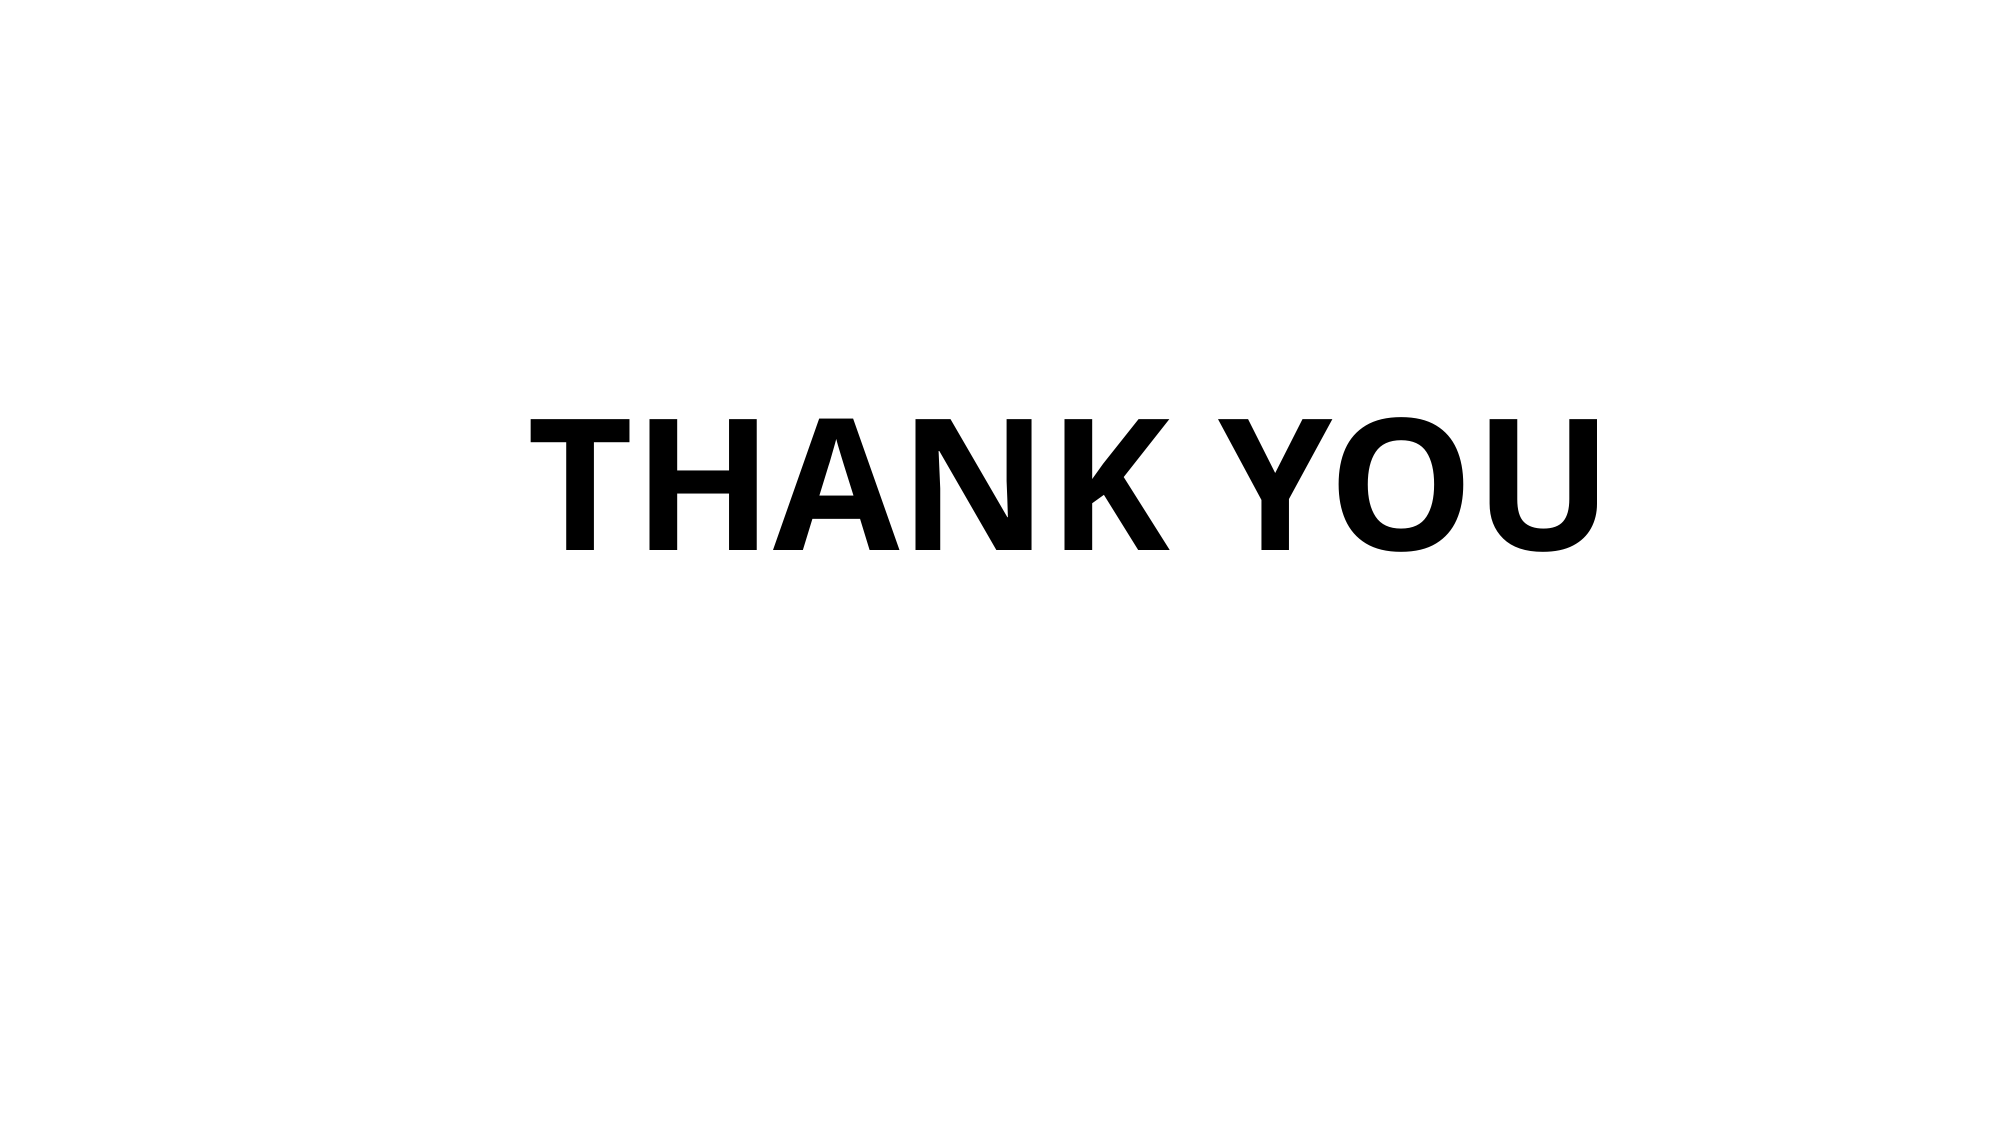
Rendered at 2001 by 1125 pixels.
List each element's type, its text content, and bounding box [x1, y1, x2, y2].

title THANK YOU [512, 59, 1863, 924]
